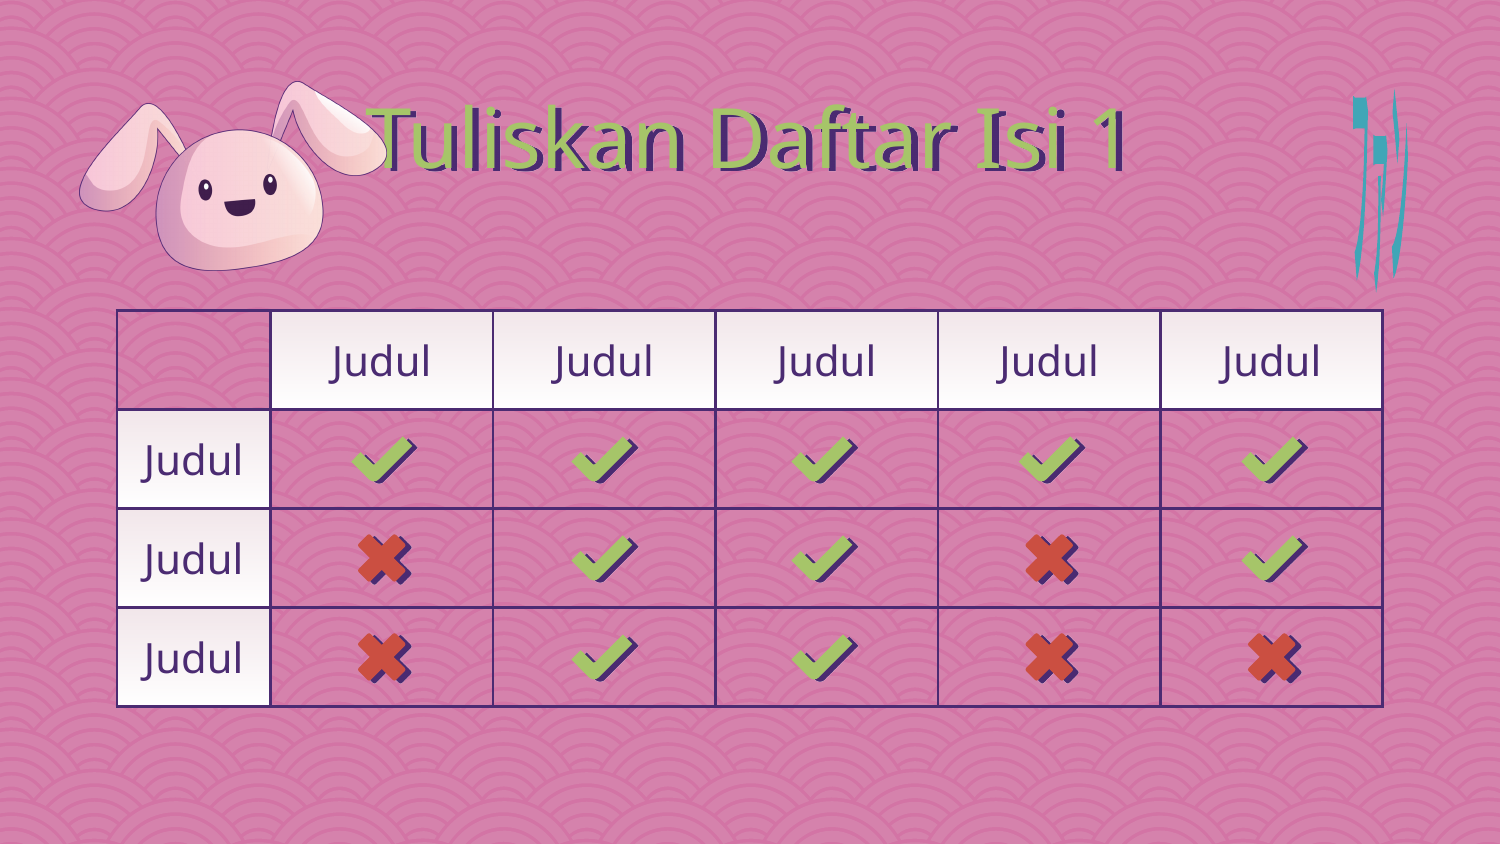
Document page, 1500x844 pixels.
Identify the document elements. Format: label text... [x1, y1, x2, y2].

table_cell [272, 609, 492, 705]
text_box [791, 634, 853, 680]
table_header Judul [272, 312, 492, 408]
picture [79, 81, 387, 271]
table_cell [272, 510, 492, 606]
table_cell [1162, 609, 1381, 705]
table_cell [1162, 411, 1381, 507]
text_box [571, 436, 633, 482]
table_cell [1162, 510, 1381, 606]
table_cell Judul [118, 609, 269, 705]
text_box [571, 634, 633, 680]
table_cell [494, 609, 714, 705]
table_cell [717, 609, 937, 705]
table_header Judul [717, 312, 937, 408]
text_box [791, 436, 853, 482]
text_box [1025, 633, 1073, 681]
table_header Judul [494, 312, 714, 408]
text_box [1247, 633, 1296, 681]
text_box [1241, 535, 1303, 581]
table_header Judul [1162, 312, 1381, 408]
table_cell [939, 609, 1159, 705]
text_box [358, 633, 406, 681]
title Tuliskan Daftar Isi 1 [390, 88, 1211, 182]
text_box [351, 436, 413, 482]
table_cell Judul [118, 510, 269, 606]
text_box [791, 535, 853, 581]
table_cell [939, 510, 1159, 606]
text_box [1241, 436, 1303, 482]
text_box [571, 535, 633, 581]
table_cell [494, 411, 714, 507]
text_box [1018, 436, 1080, 482]
table_cell [272, 411, 492, 507]
table_cell [717, 510, 937, 606]
table_header [118, 312, 269, 408]
table_cell [494, 510, 714, 606]
table_cell [939, 411, 1159, 507]
text_box [1025, 534, 1073, 582]
table_header Judul [939, 312, 1159, 408]
table_cell Judul [118, 411, 269, 507]
table_cell [717, 411, 937, 507]
text_box [358, 534, 406, 582]
